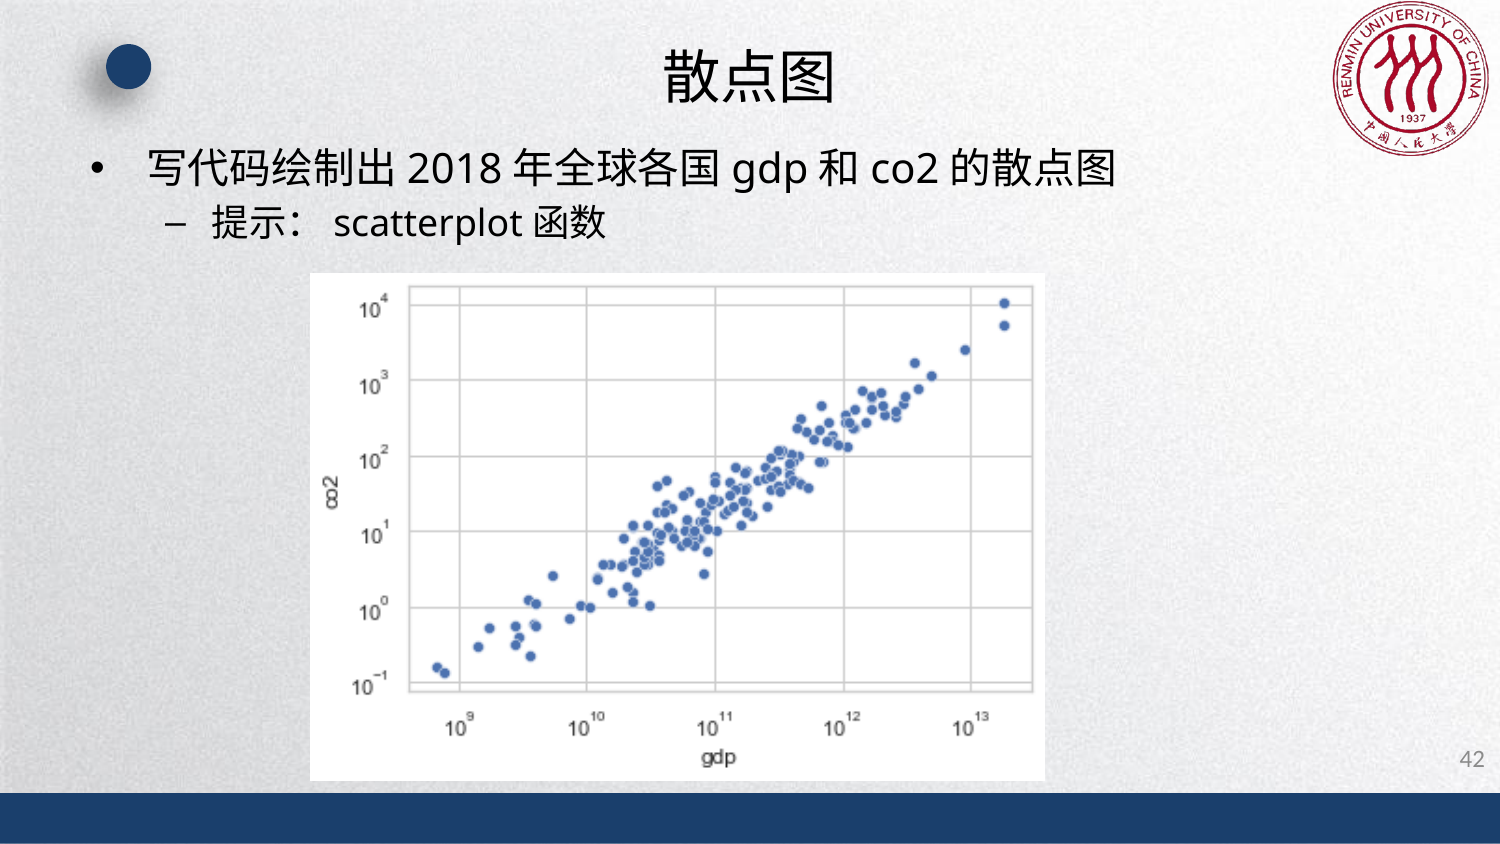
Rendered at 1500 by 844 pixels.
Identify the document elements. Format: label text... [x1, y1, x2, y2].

picture [0, 0, 1500, 793]
slide_number 42 [1432, 735, 1500, 781]
list 写代码绘制出2018年全球各国gdp和co2的散点图 提示：scatterplot函数 [75, 134, 1425, 781]
title 散点图 [75, 33, 1425, 116]
